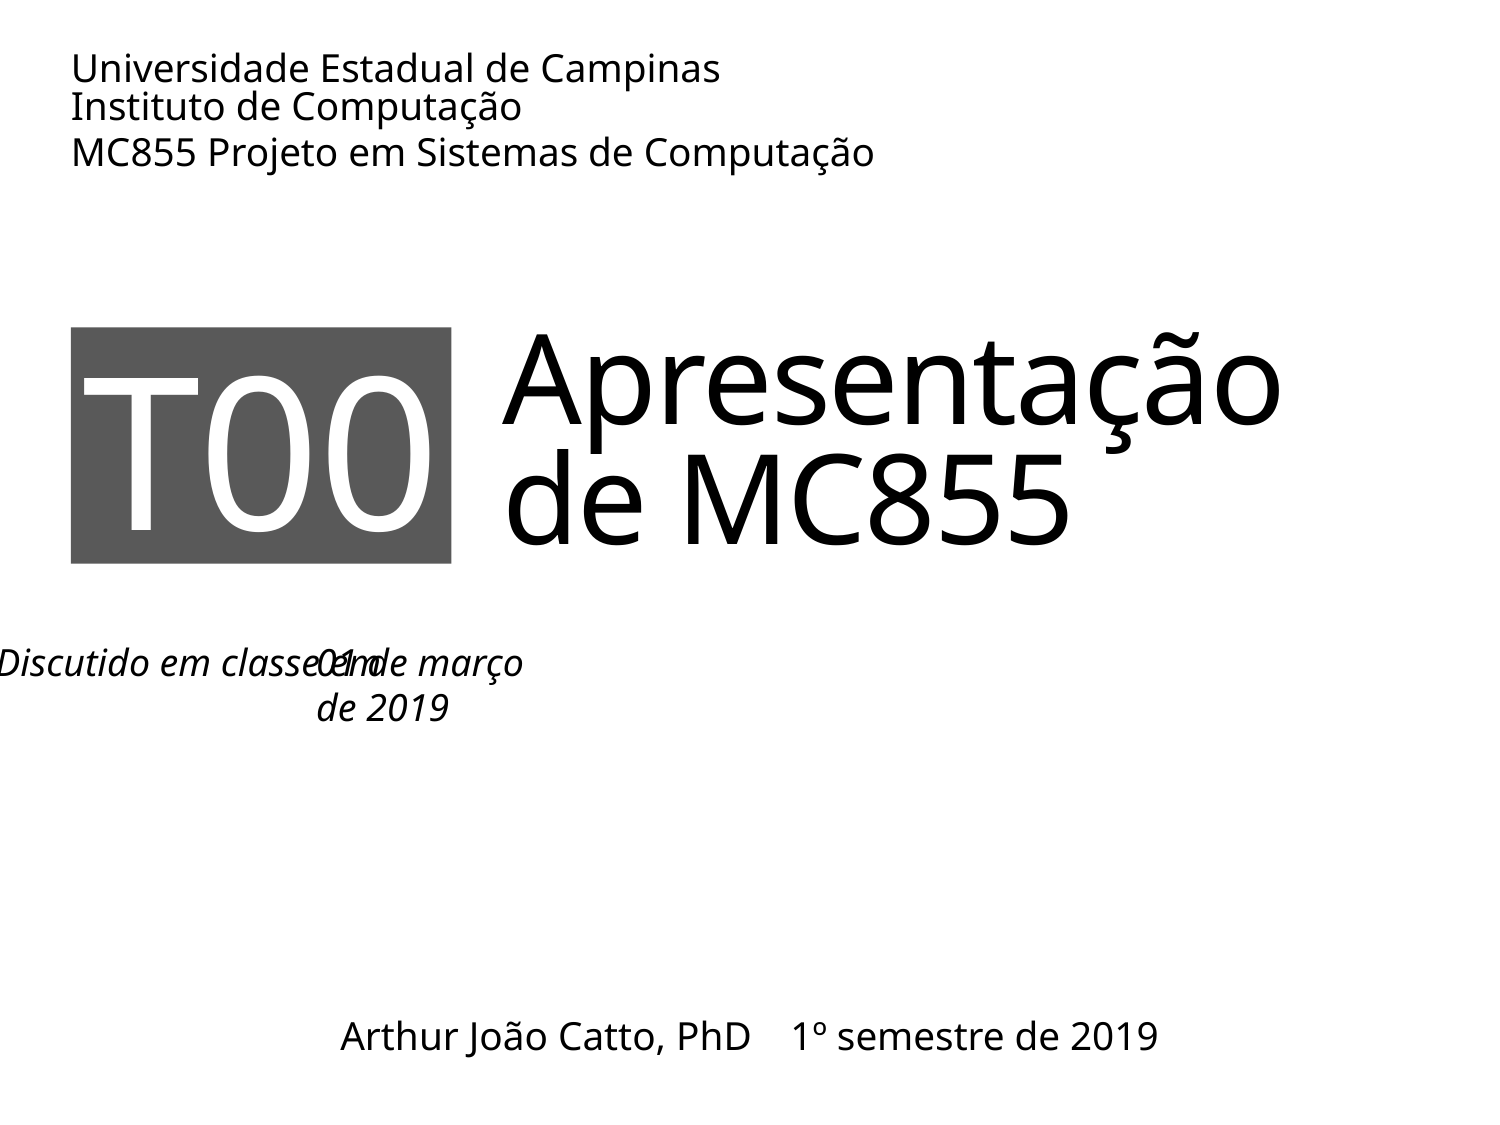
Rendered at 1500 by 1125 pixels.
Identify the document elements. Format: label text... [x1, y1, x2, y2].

title Apresentação de MC855 [487, 327, 1430, 564]
list 01 de março de 2019 [316, 639, 539, 685]
list T00 [70, 327, 452, 564]
